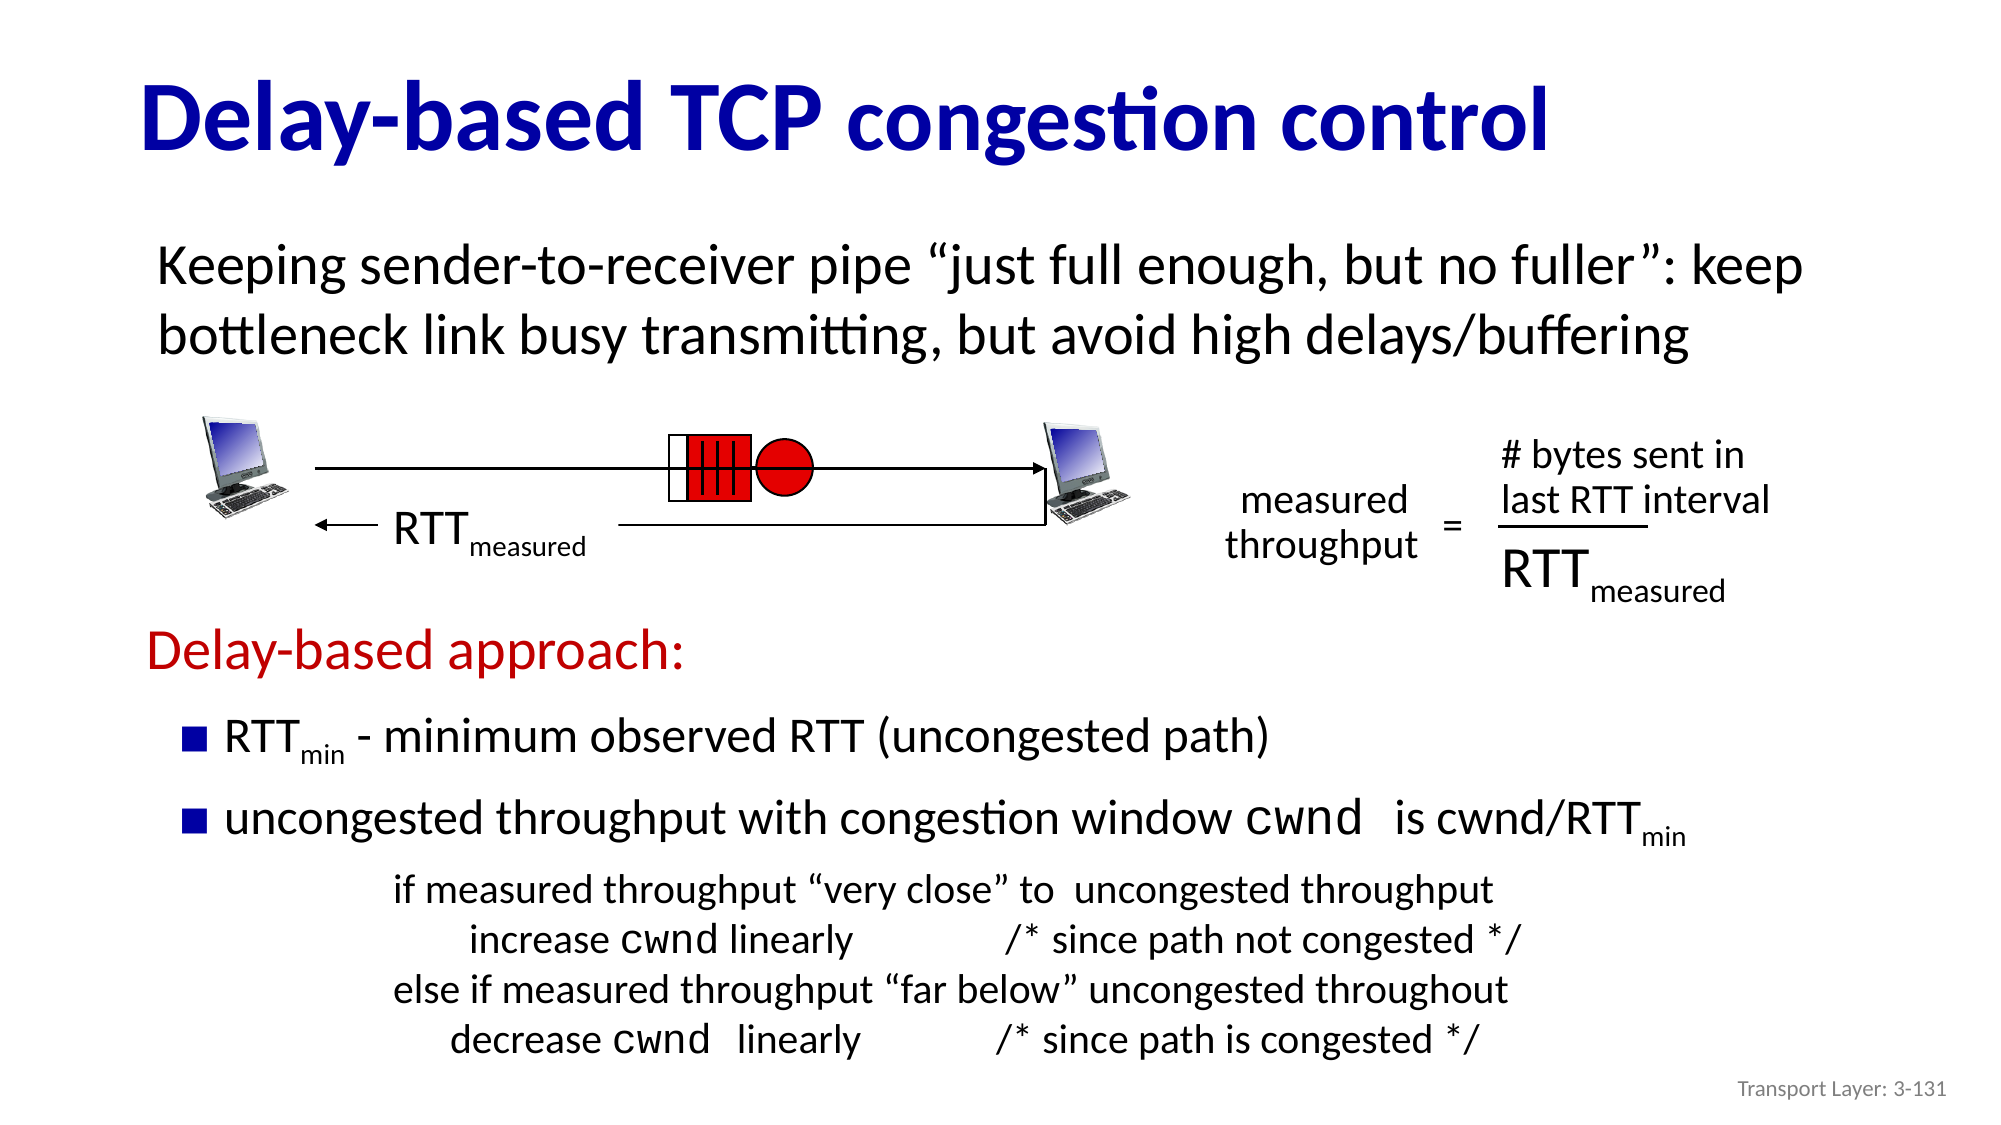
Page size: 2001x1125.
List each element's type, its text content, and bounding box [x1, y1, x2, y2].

text_box Keeping sender-to-receiver pipe “just full enough, but no fuller”: keep bottleneck link busy transmitting, but avoid high delays/buffering [103, 218, 2000, 579]
text_box if measured throughput “very close” to uncongested throughput increase cwnd linearly /* since path not congested */ else if measured throughput “far below” uncongested throughout decrease cwnd linearly /* since path is congested */ [378, 854, 1618, 1115]
slide_number Transport Layer: 3-131 [1512, 1056, 1963, 1117]
text_box Delay-based approach: RTTmin - minimum observed RTT (uncongested path) uncongested throughput with congestion window cwnd is cwnd/RTTmin [123, 611, 2000, 971]
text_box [199, 411, 1152, 563]
title Delay-based TCP congestion control [124, 44, 1994, 192]
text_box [1208, 424, 1791, 608]
